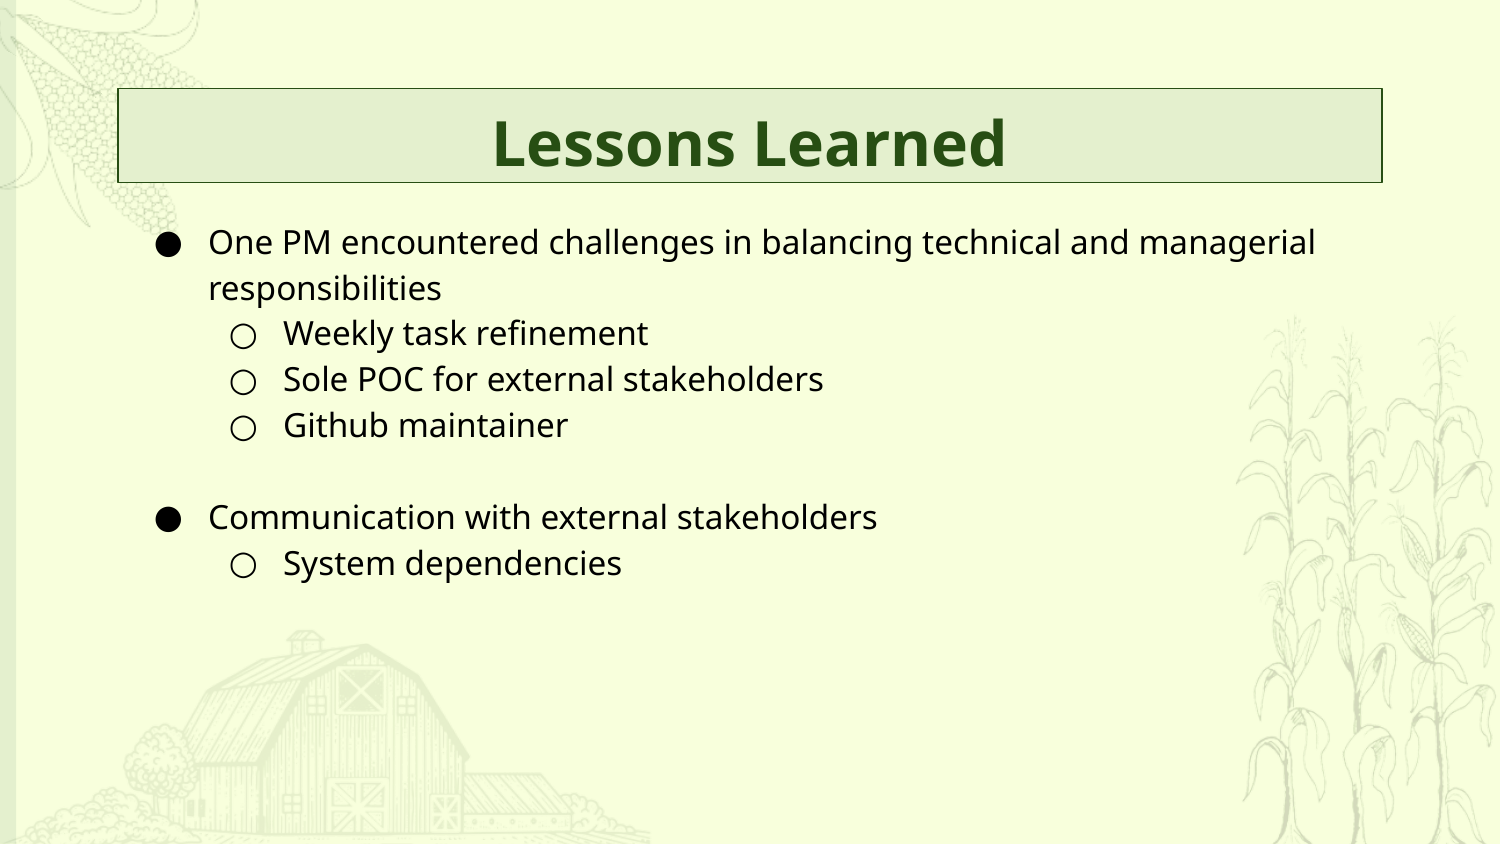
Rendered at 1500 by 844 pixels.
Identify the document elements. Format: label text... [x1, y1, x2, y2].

text_box One PM encountered challenges in balancing technical and managerial responsibilities Weekly task refinement Sole POC for external stakeholders Github maintainer Communication with external stakeholders System dependencies [118, 199, 1382, 597]
title Lessons Learned [117, 88, 1383, 183]
